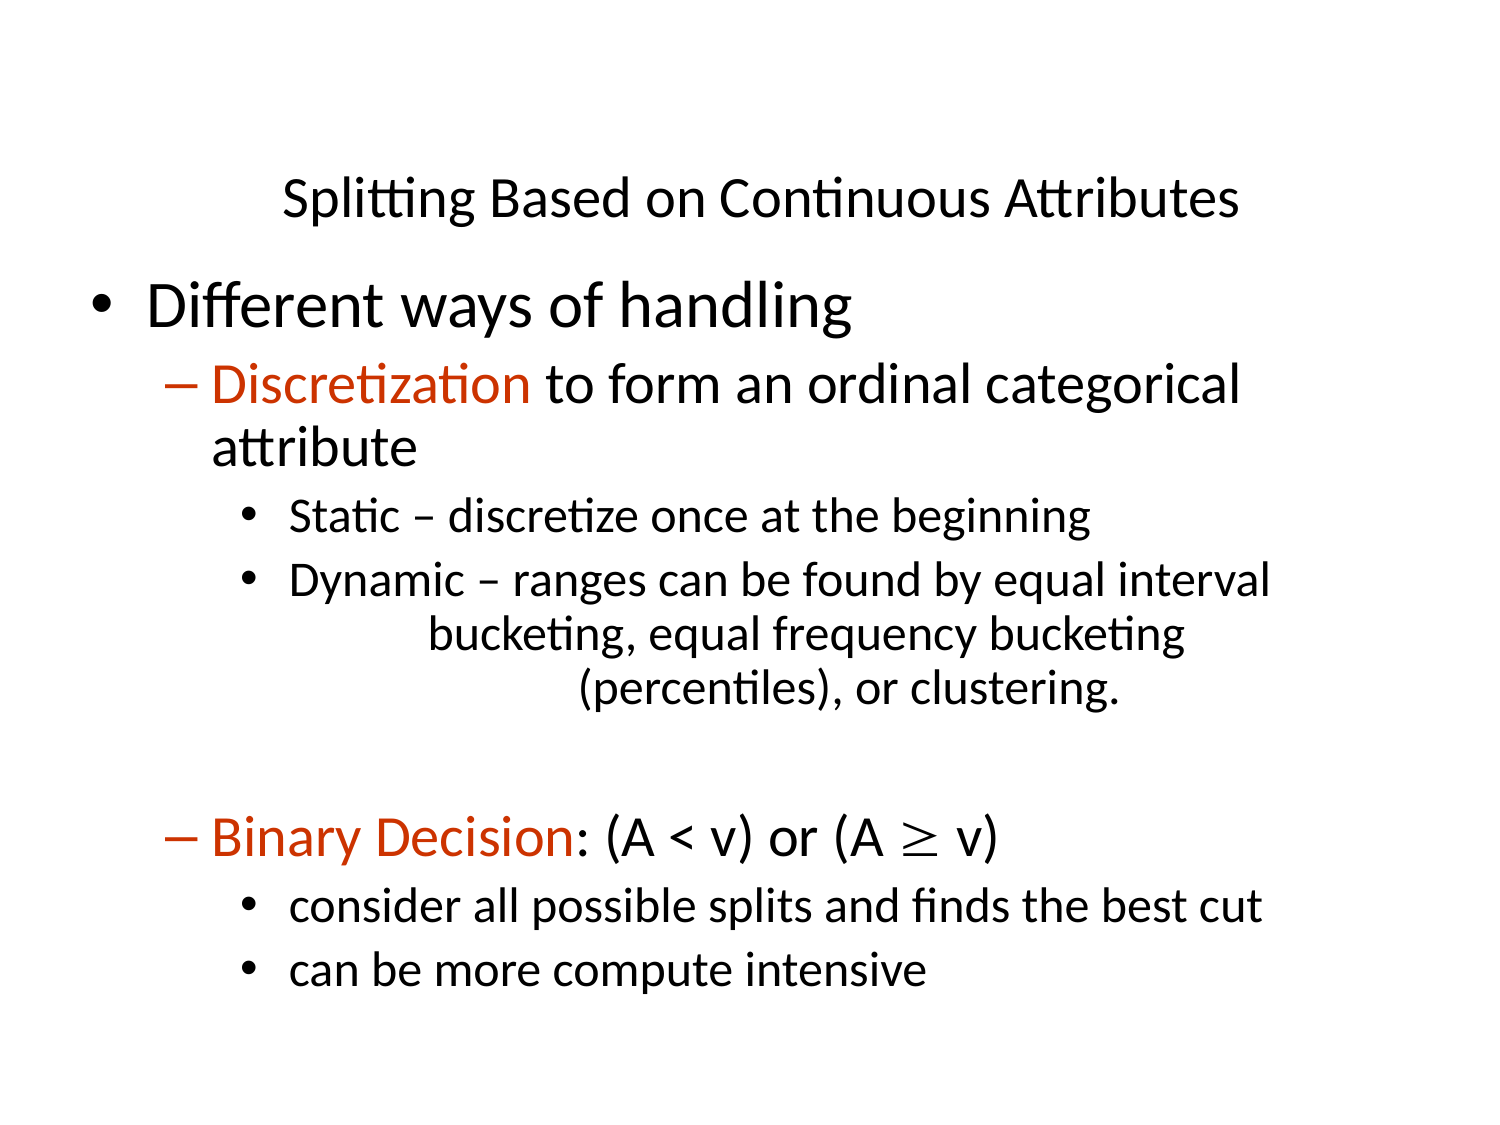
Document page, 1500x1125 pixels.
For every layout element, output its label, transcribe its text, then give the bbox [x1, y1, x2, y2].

title Splitting Based on Continuous Attributes [62, 149, 1463, 238]
list Different ways of handling Discretization to form an ordinal categorical attribute Static – discretize once at the beginning Dynamic – ranges can be found by equal interval bucketing, equal frequency bucketing (percentiles), or clustering. Binary Decision: (A < v) or (A  v) consider all possible splits and finds the best cut can be more compute intensive [75, 262, 1425, 1005]
